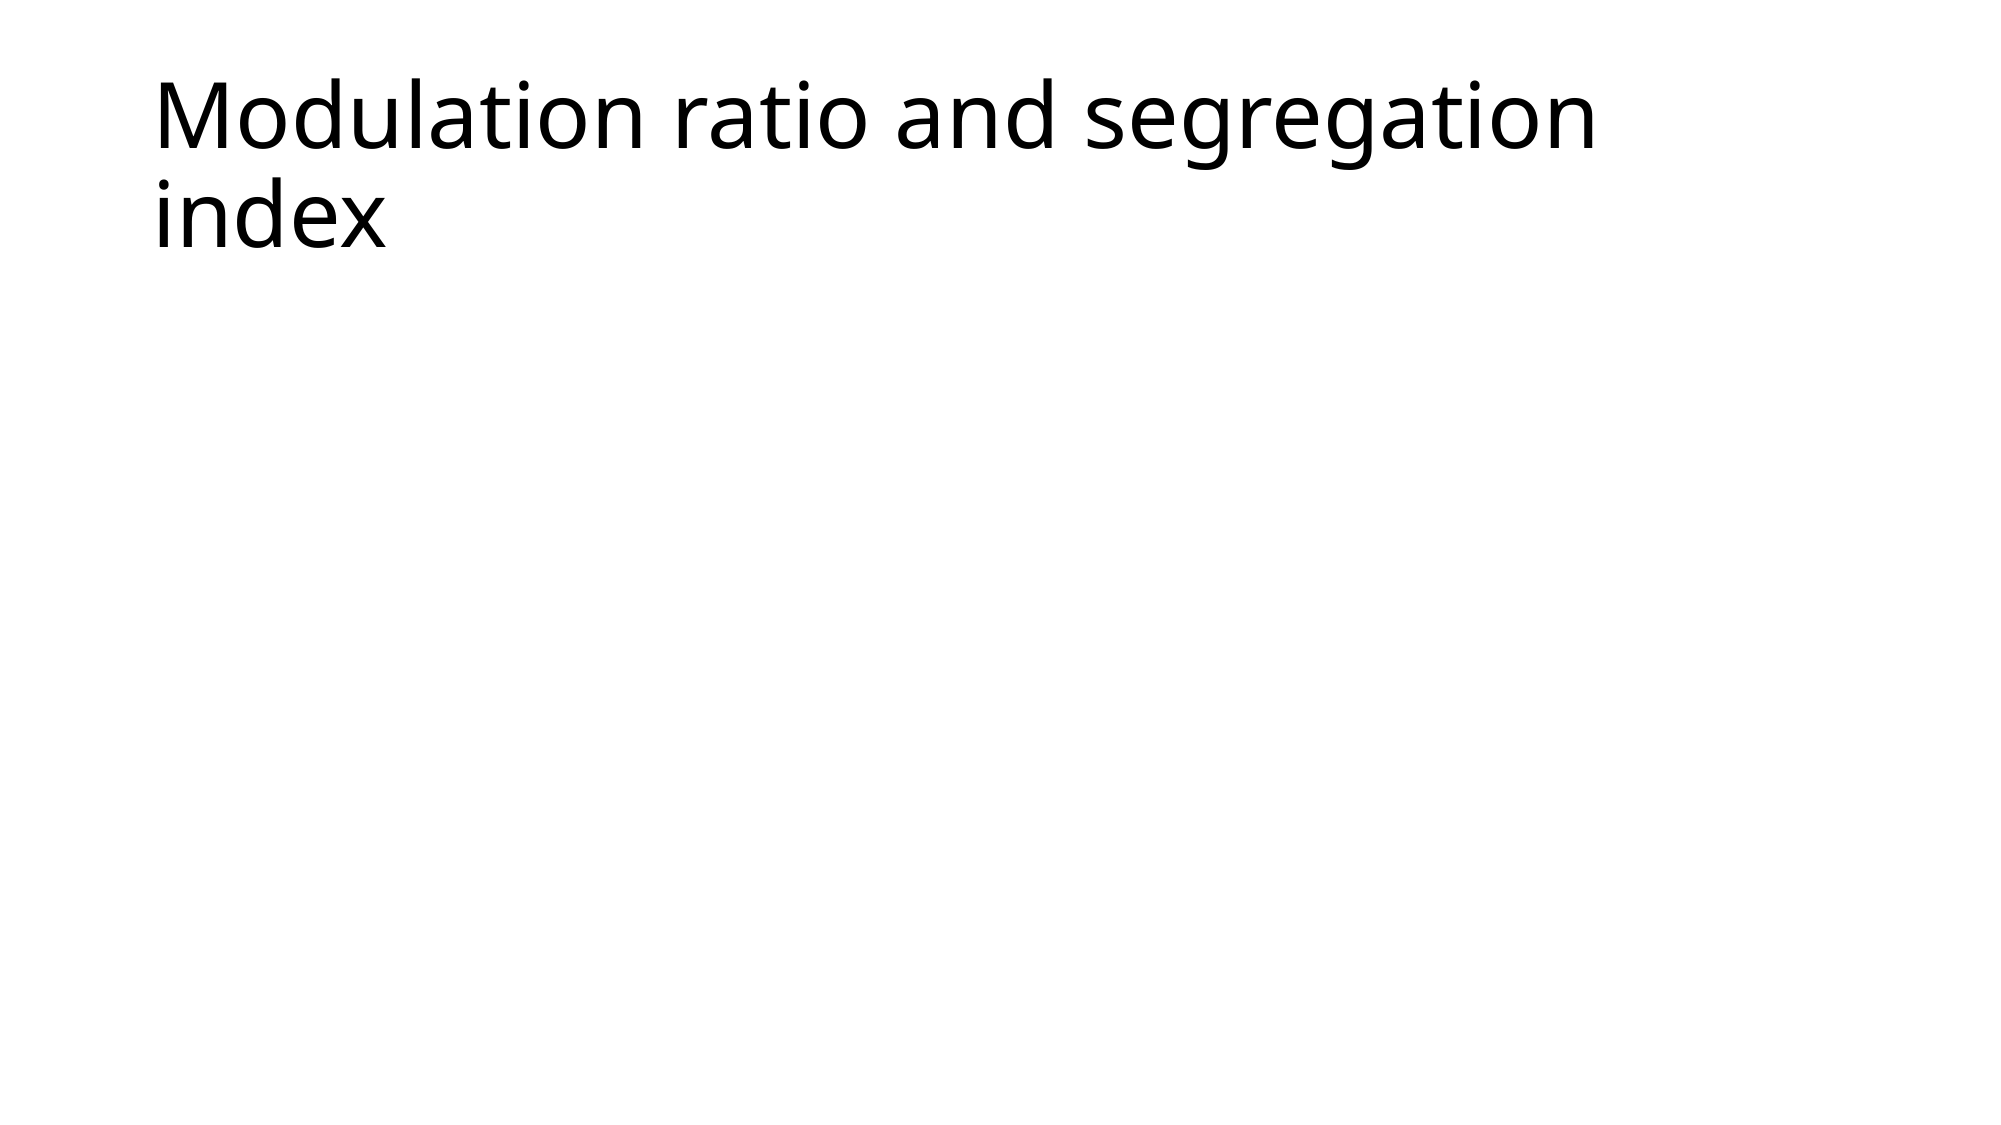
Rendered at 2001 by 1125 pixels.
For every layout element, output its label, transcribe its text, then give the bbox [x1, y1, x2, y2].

title Modulation ratio and segregation index [137, 59, 1863, 278]
